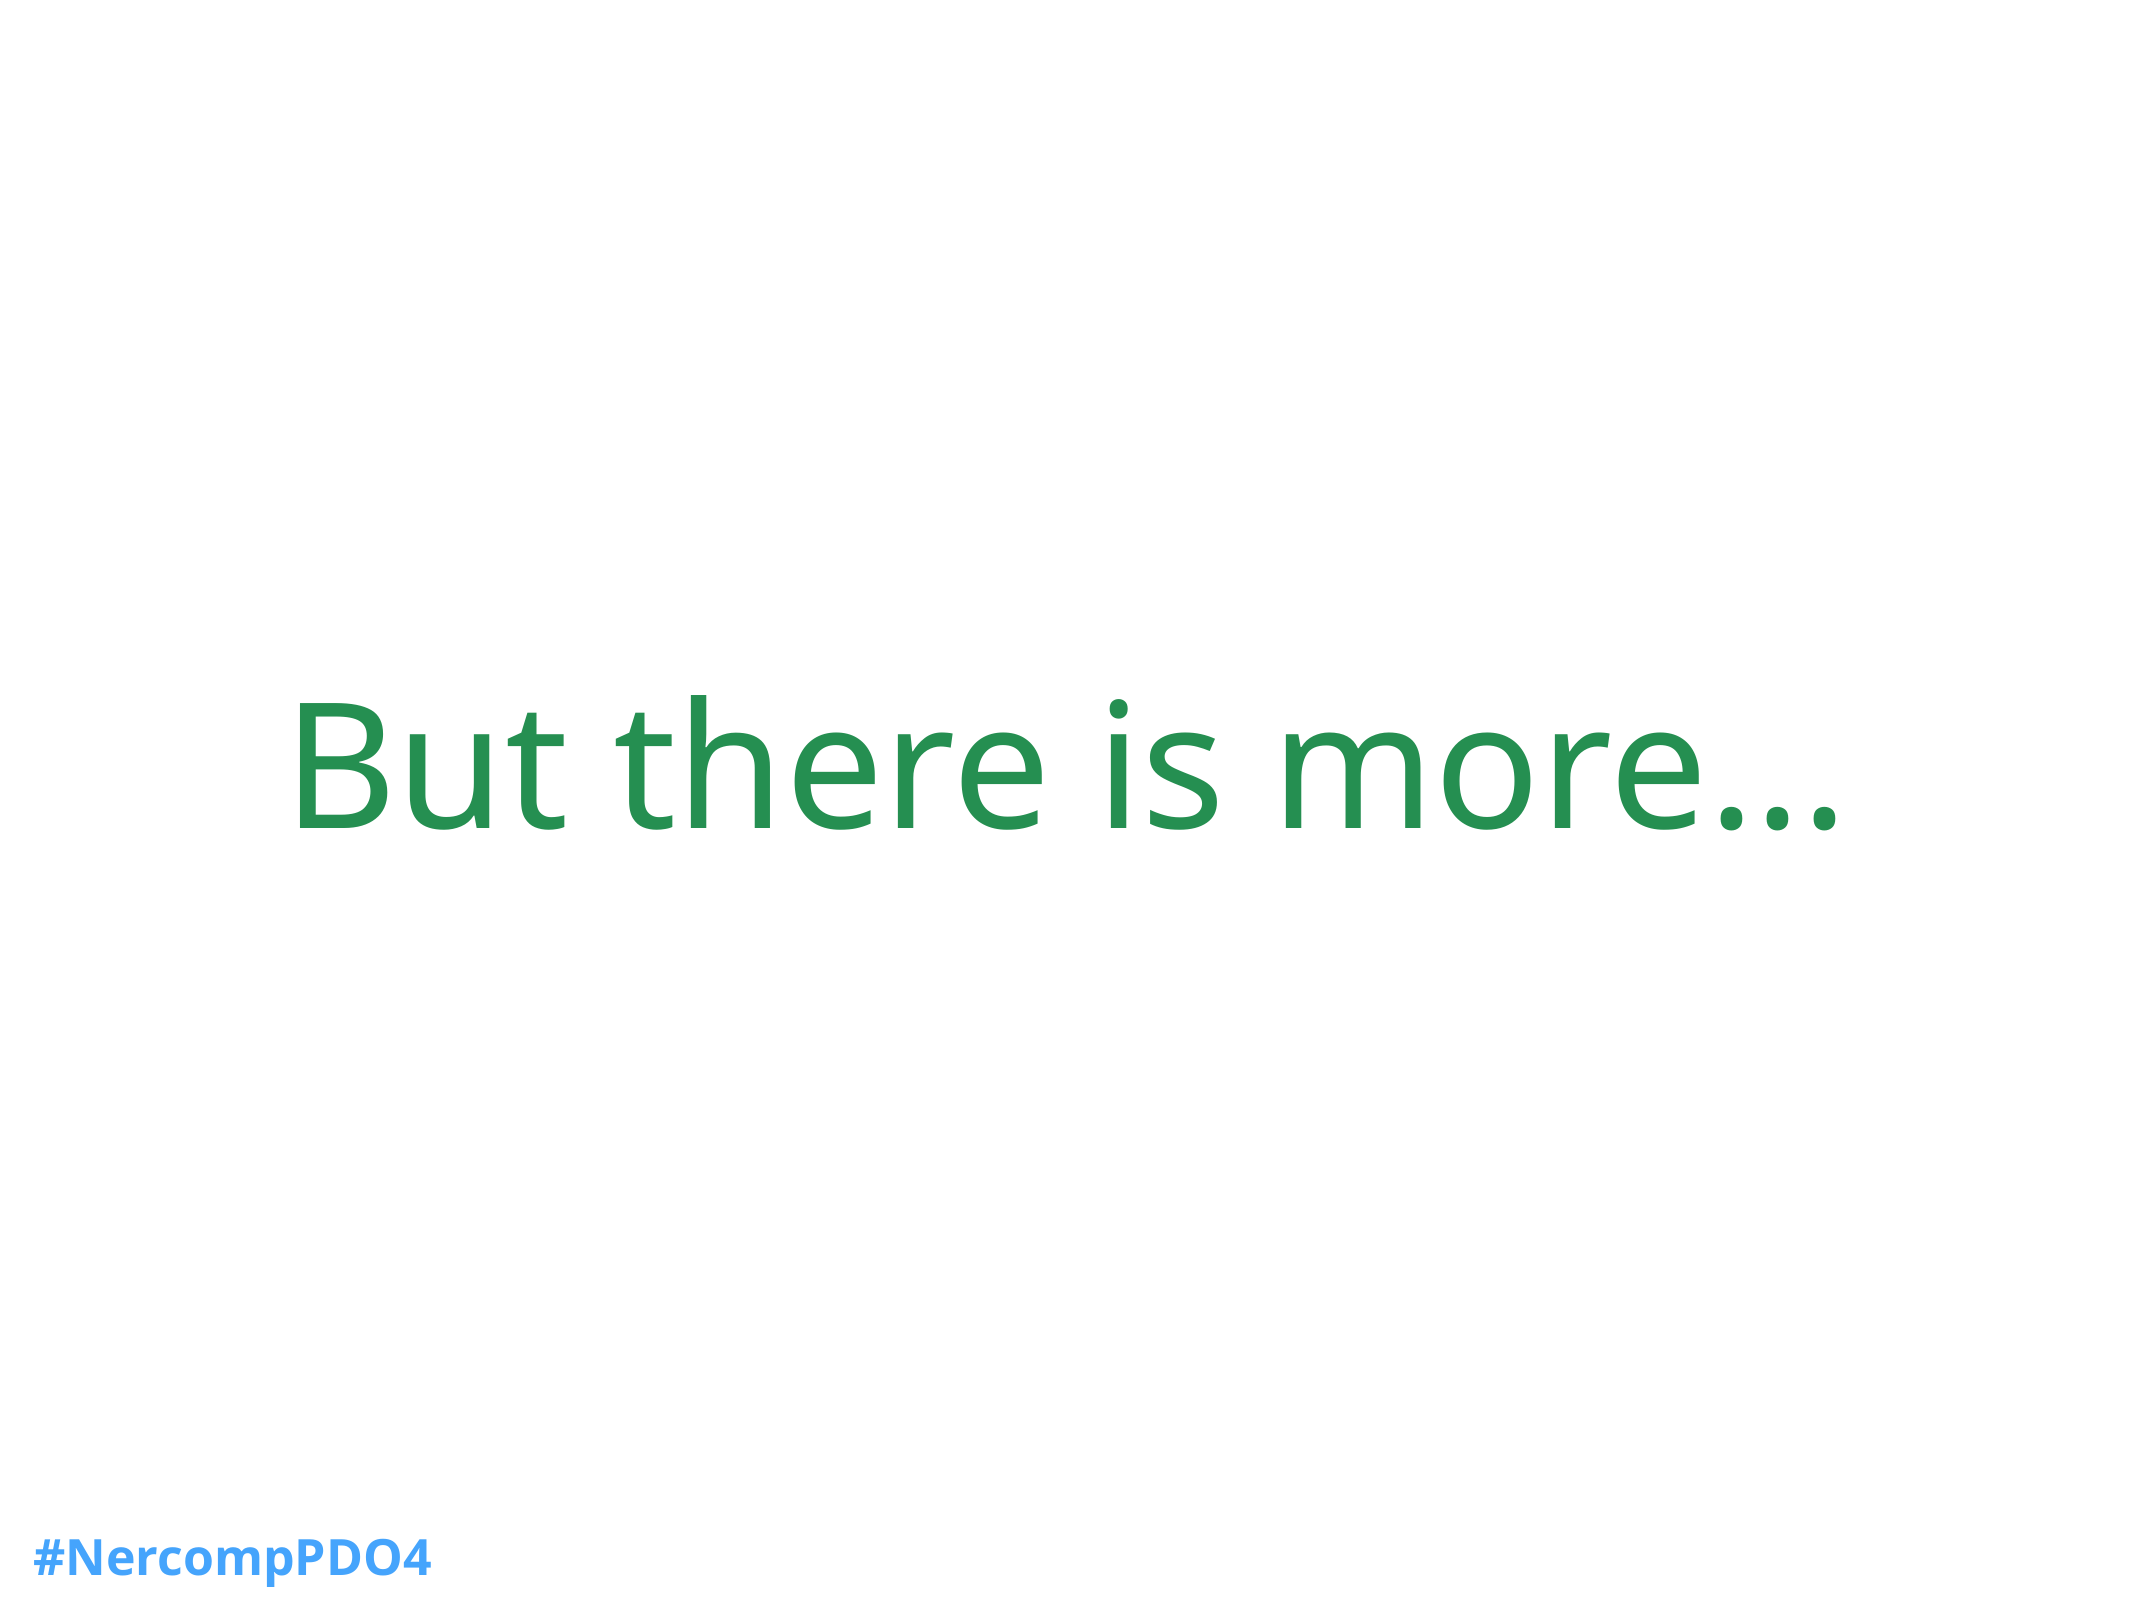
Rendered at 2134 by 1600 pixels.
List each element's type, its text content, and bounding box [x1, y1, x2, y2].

title But there is more... [207, 41, 1926, 1476]
